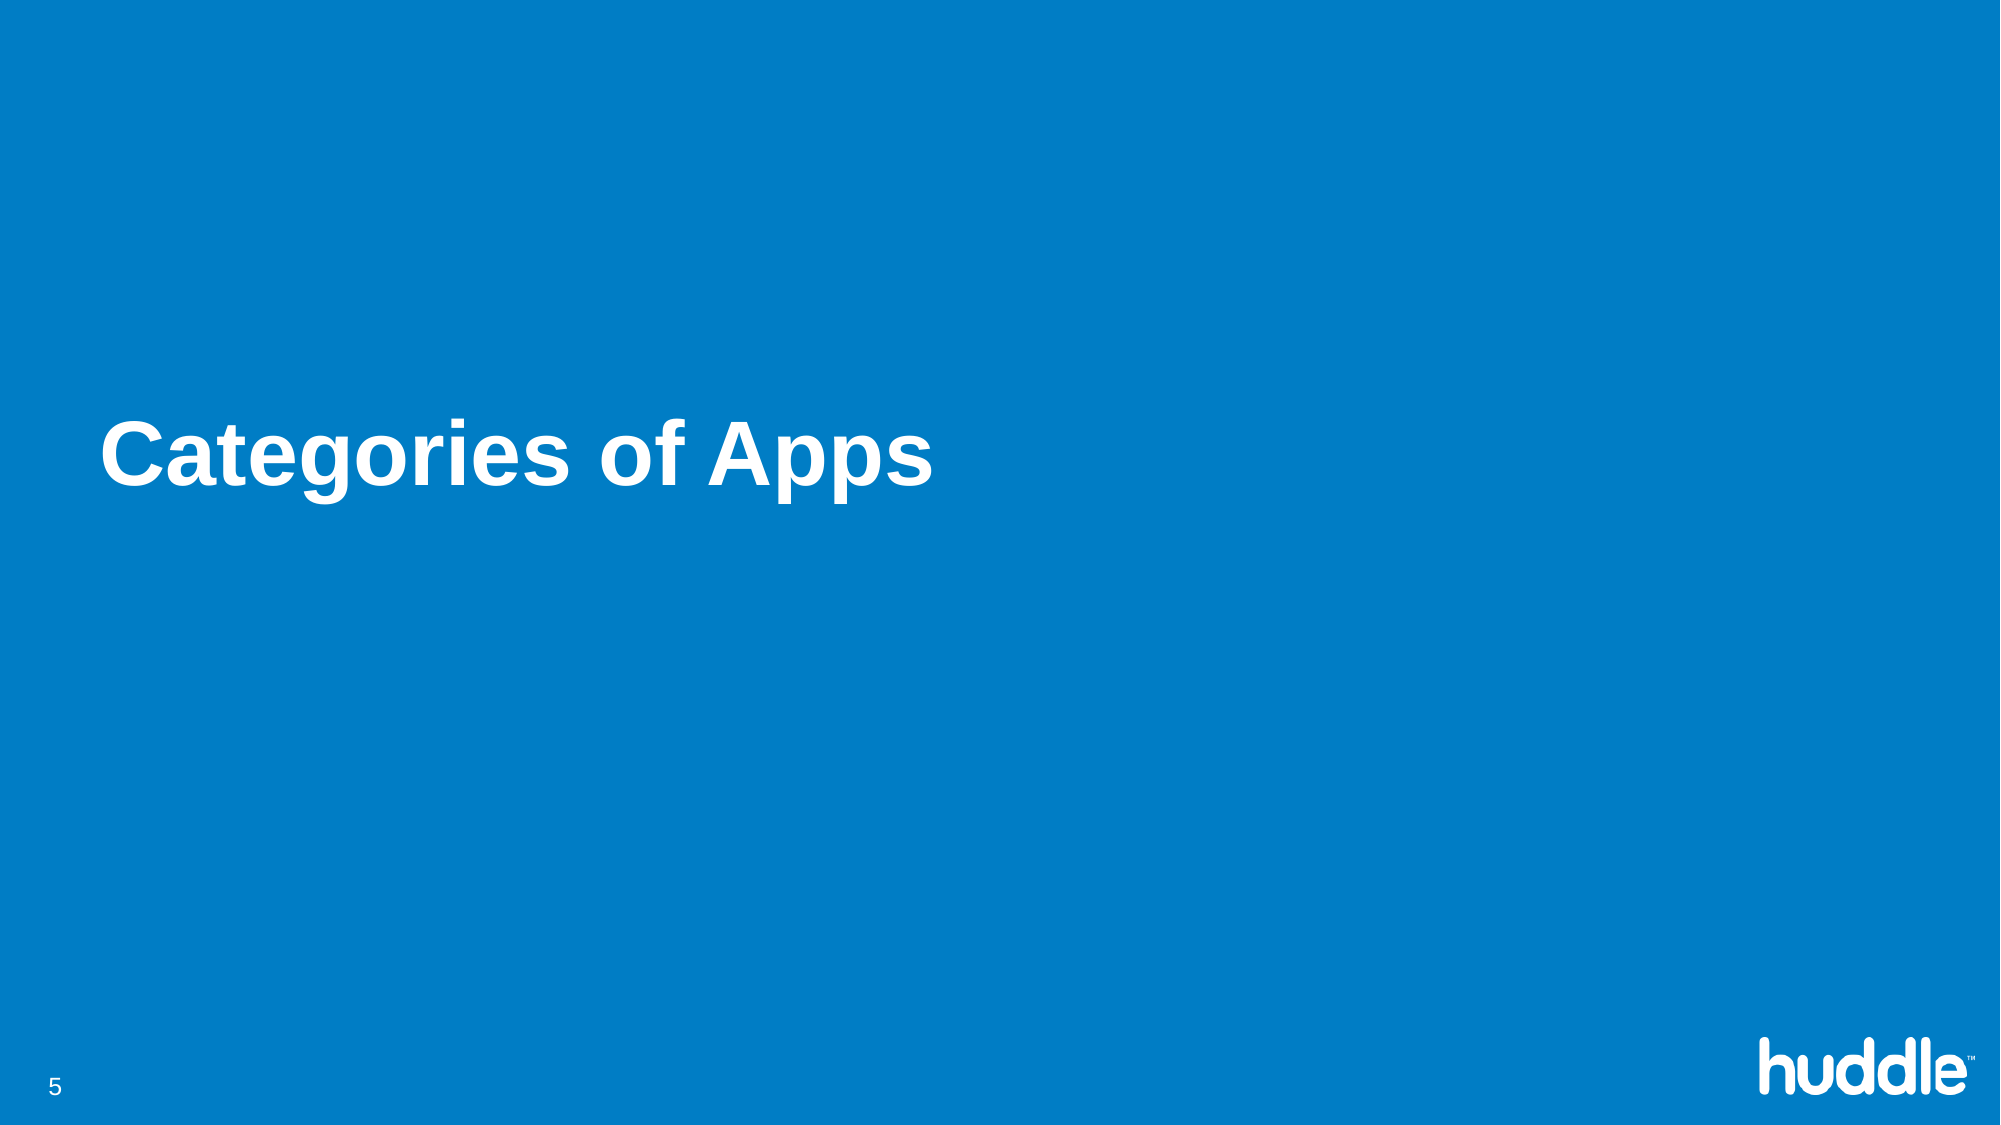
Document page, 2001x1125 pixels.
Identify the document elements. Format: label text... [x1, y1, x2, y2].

picture [1751, 1033, 1981, 1099]
subtitle Categories of Apps [84, 209, 1731, 702]
